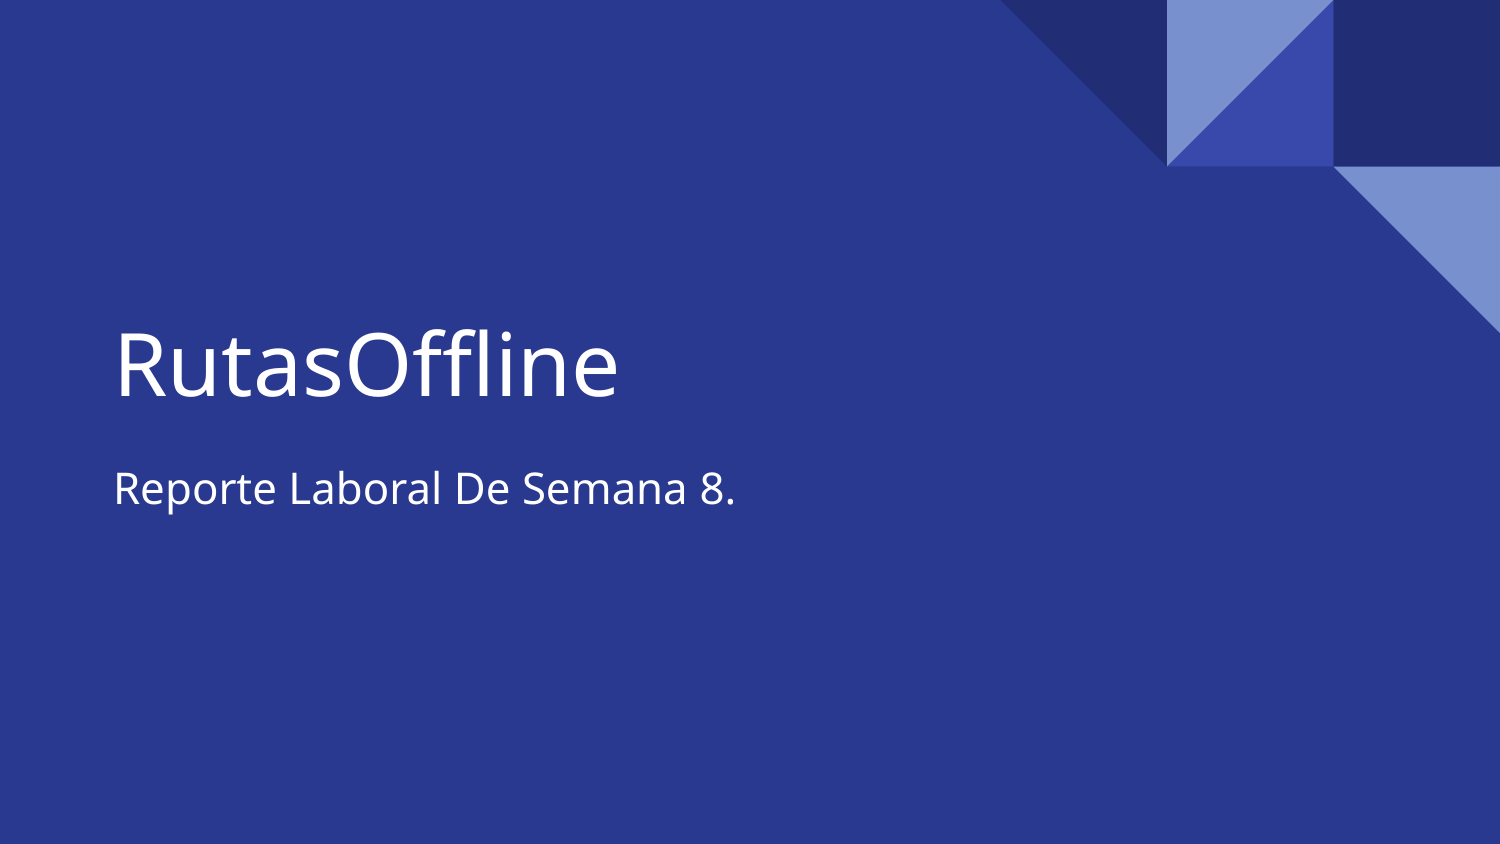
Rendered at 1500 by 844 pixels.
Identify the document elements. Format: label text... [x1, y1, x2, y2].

title RutasOffline [98, 291, 1447, 429]
subtitle Reporte Laboral De Semana 8. [98, 445, 1447, 517]
